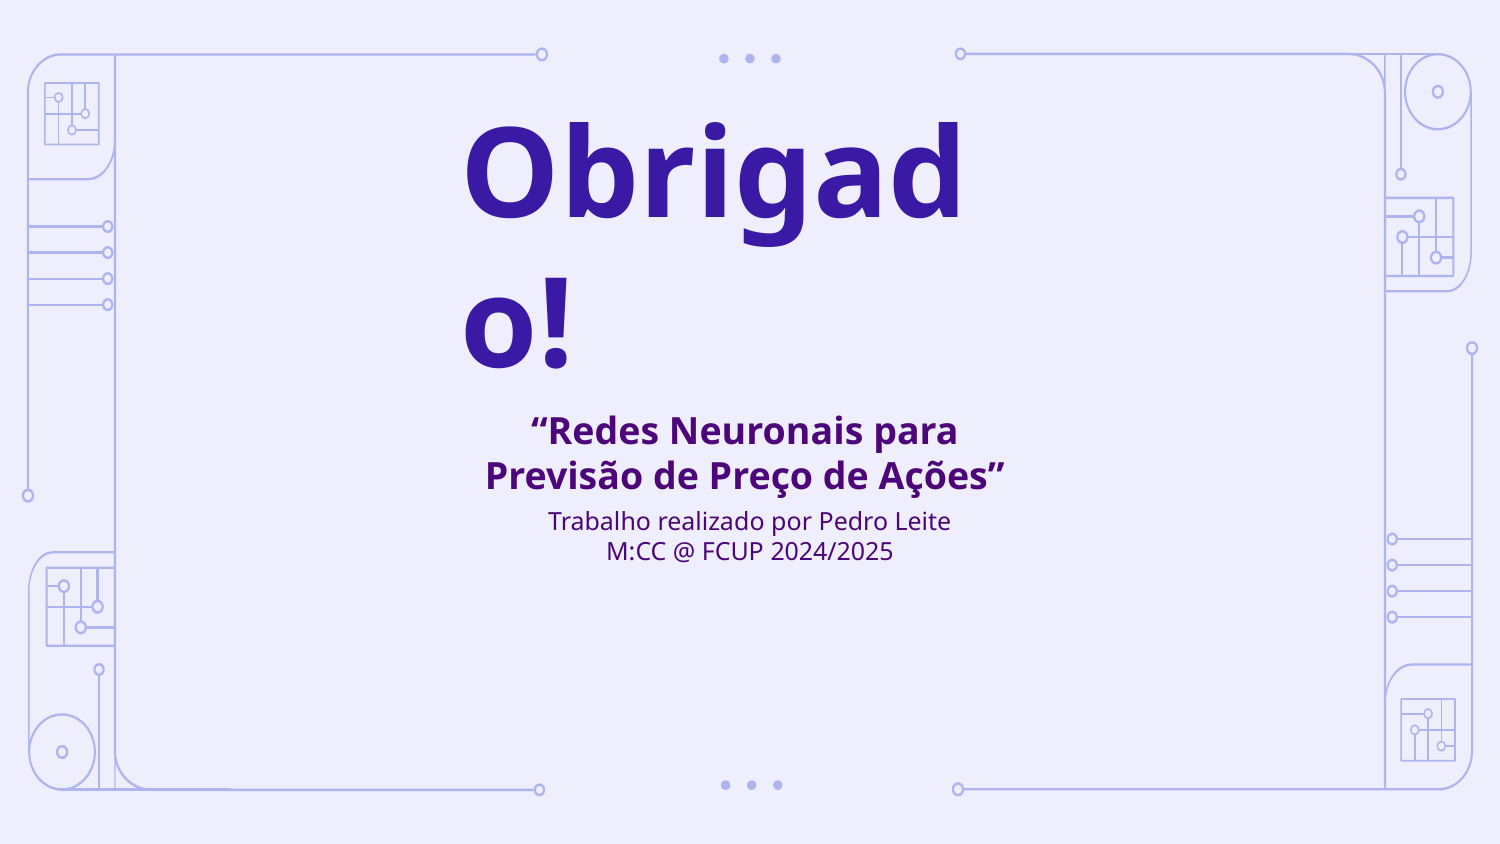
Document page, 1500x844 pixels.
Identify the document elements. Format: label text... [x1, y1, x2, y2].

text_box Trabalho realizado por Pedro Leite M:CC @ FCUP 2024/2025 [357, 490, 1143, 569]
text_box “Redes Neuronais para Previsão de Preço de Ações” [357, 391, 1143, 470]
text_box Obrigado! [445, 279, 1054, 391]
